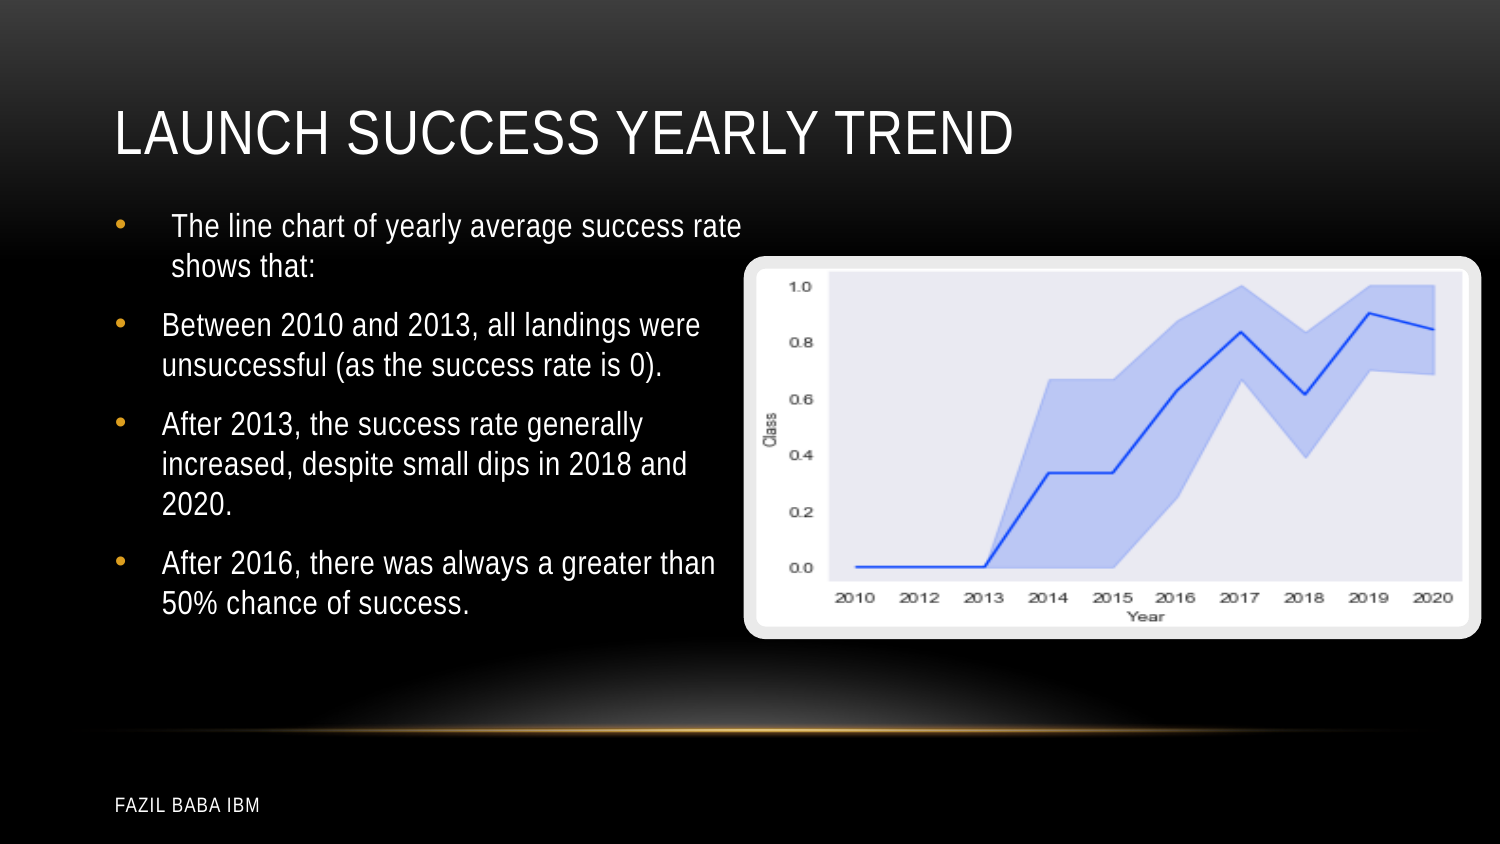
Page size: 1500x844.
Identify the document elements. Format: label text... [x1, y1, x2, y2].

picture [0, 0, 1500, 844]
list The line chart of yearly average success rate shows that: Between 2010 and 2013, all landings were unsuccessful (as the success rate is 0). After 2013, the success rate generally increased, despite small dips in 2018 and 2020. After 2016, there was always a greater than 50% chance of success. [99, 196, 762, 704]
title Launch Success Yearly Trend [99, 33, 1400, 175]
footer FAZIL BABA IBM [99, 782, 575, 827]
